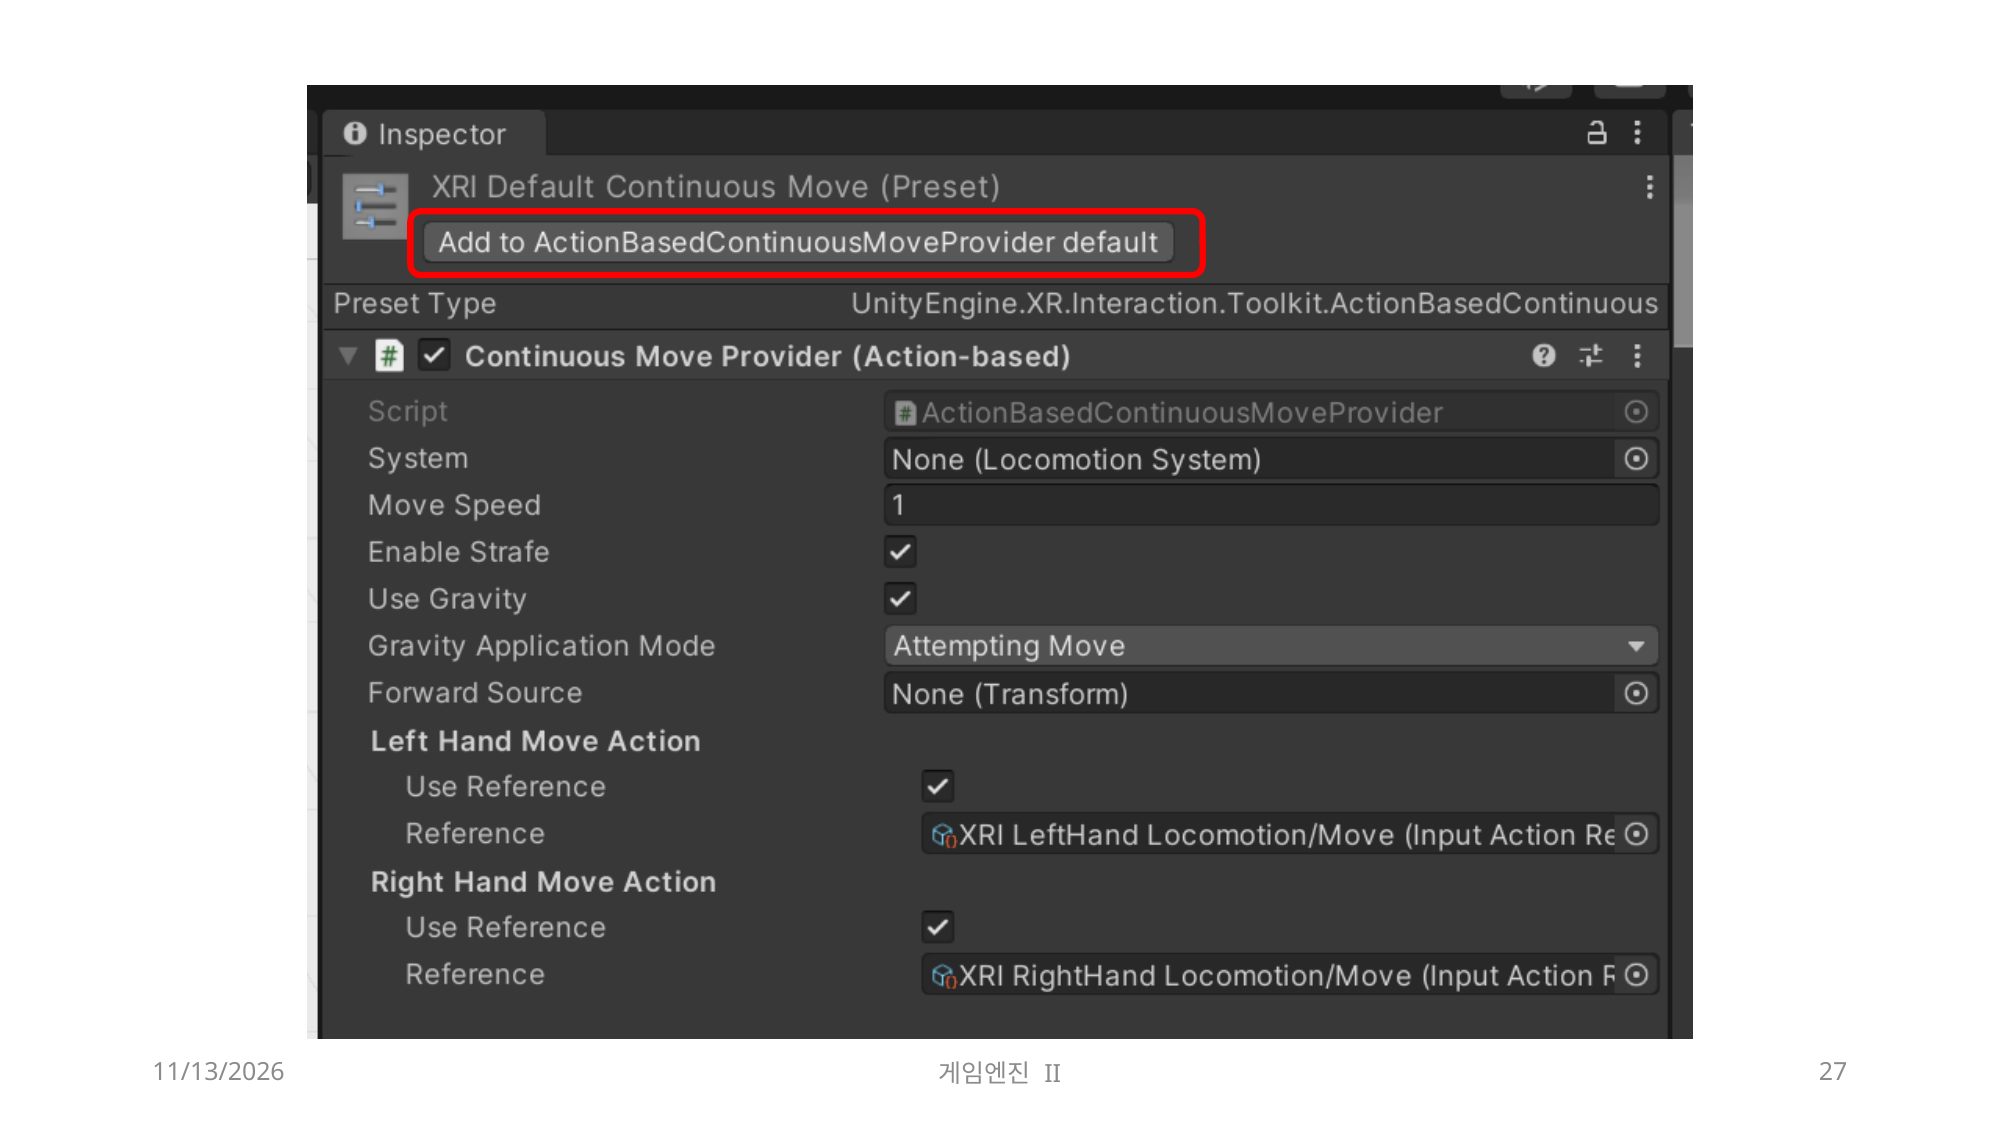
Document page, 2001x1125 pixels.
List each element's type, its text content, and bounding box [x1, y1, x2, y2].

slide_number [137, 1042, 588, 1103]
slide_number 27 [1412, 1042, 1863, 1103]
footer 게임엔진 II [662, 1042, 1338, 1103]
picture [307, 85, 1693, 1039]
